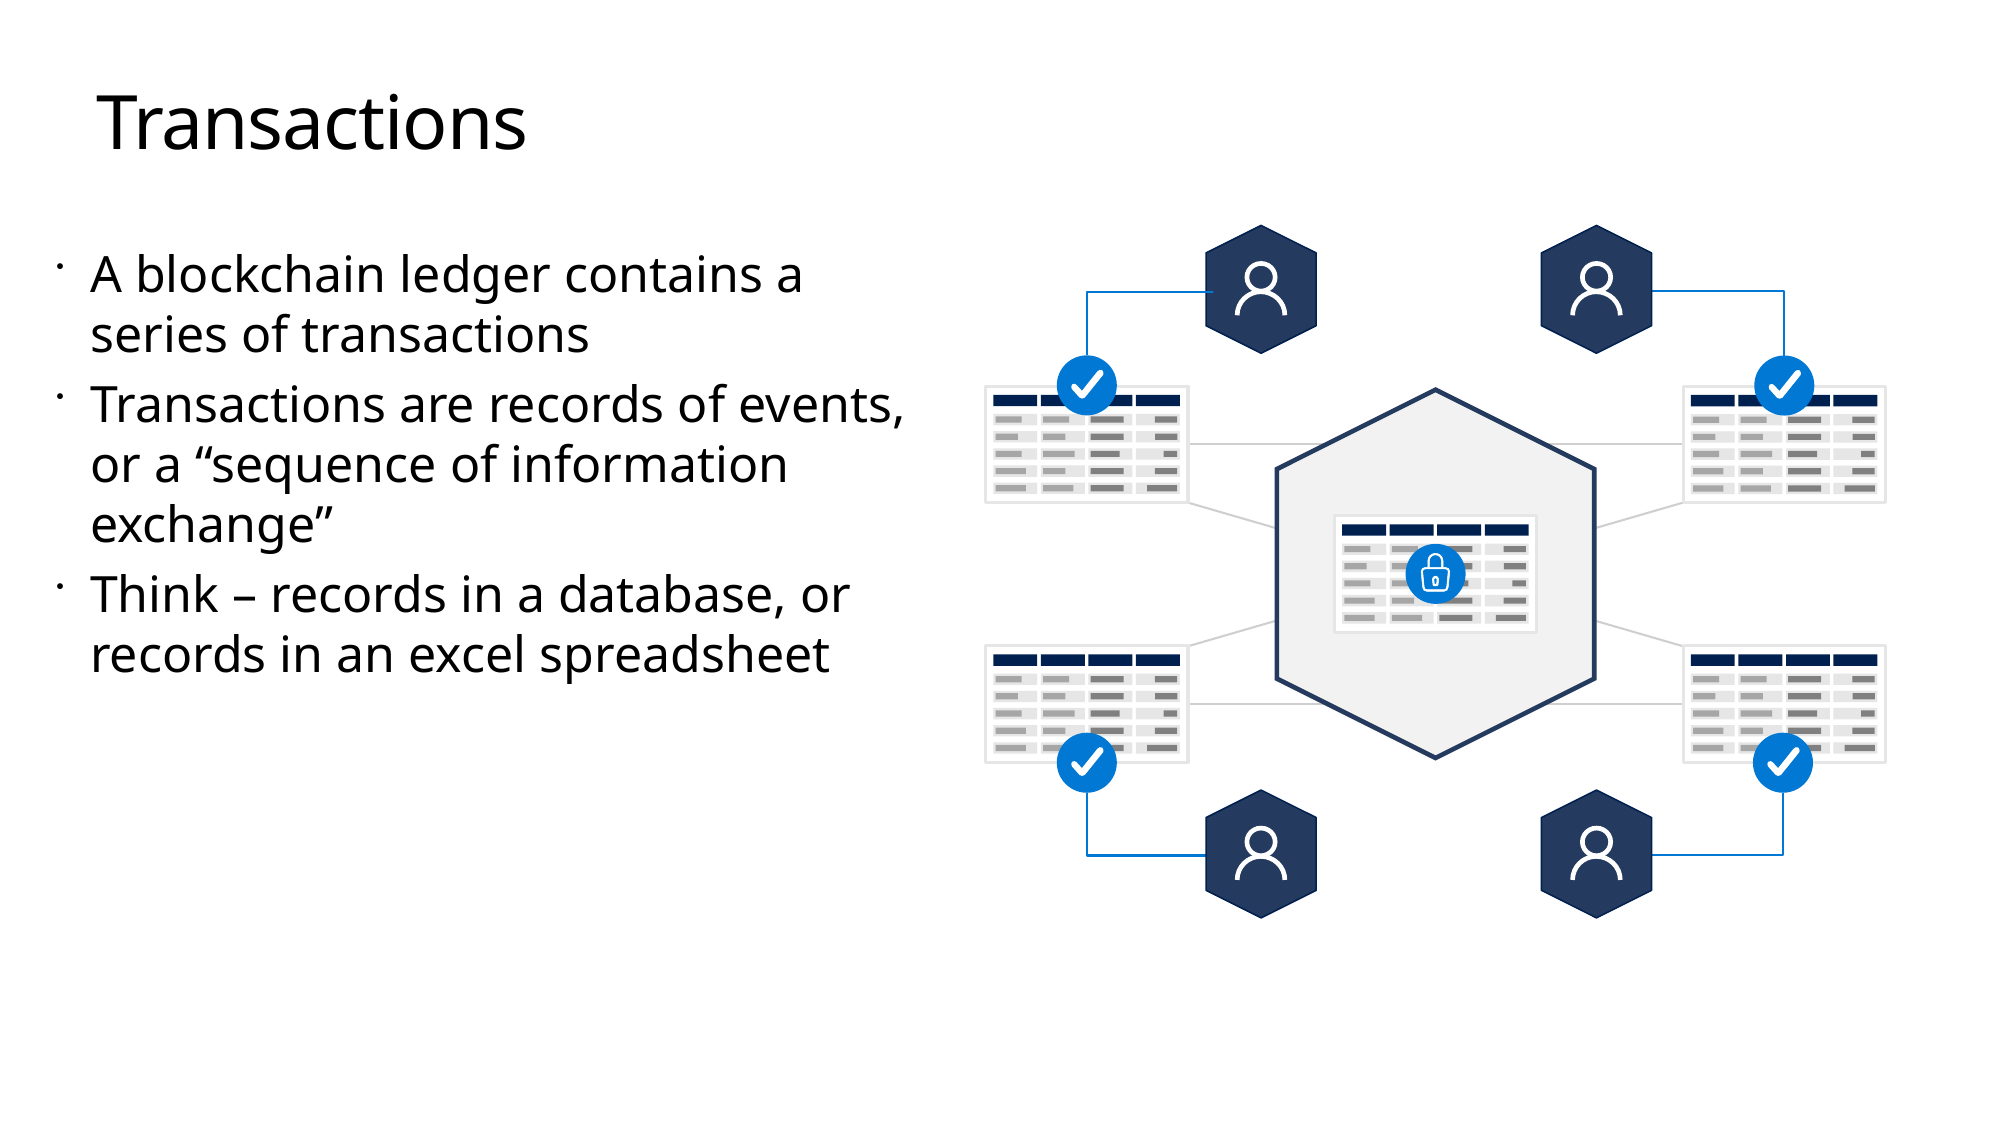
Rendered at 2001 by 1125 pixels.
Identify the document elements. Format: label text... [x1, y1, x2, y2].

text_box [985, 385, 1189, 503]
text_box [1541, 225, 1652, 354]
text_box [1541, 789, 1652, 919]
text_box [1685, 256, 1751, 390]
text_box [1205, 225, 1317, 354]
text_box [1118, 260, 1182, 388]
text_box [1276, 389, 1595, 759]
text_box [1056, 732, 1118, 793]
title Transactions [96, 75, 1904, 166]
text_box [985, 645, 1189, 763]
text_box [1056, 355, 1118, 416]
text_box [1595, 454, 1847, 694]
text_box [1405, 543, 1466, 605]
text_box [1118, 760, 1182, 888]
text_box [1024, 454, 1276, 694]
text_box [1205, 789, 1317, 919]
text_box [1685, 757, 1749, 891]
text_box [1682, 645, 1886, 763]
list A blockchain ledger contains a series of transactions Transactions are records of events, or a “sequence of information exchange” Think – records in a database, or records in an excel spreadsheet [52, 242, 911, 691]
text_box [1682, 386, 1886, 503]
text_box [1752, 732, 1814, 793]
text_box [1754, 355, 1815, 416]
